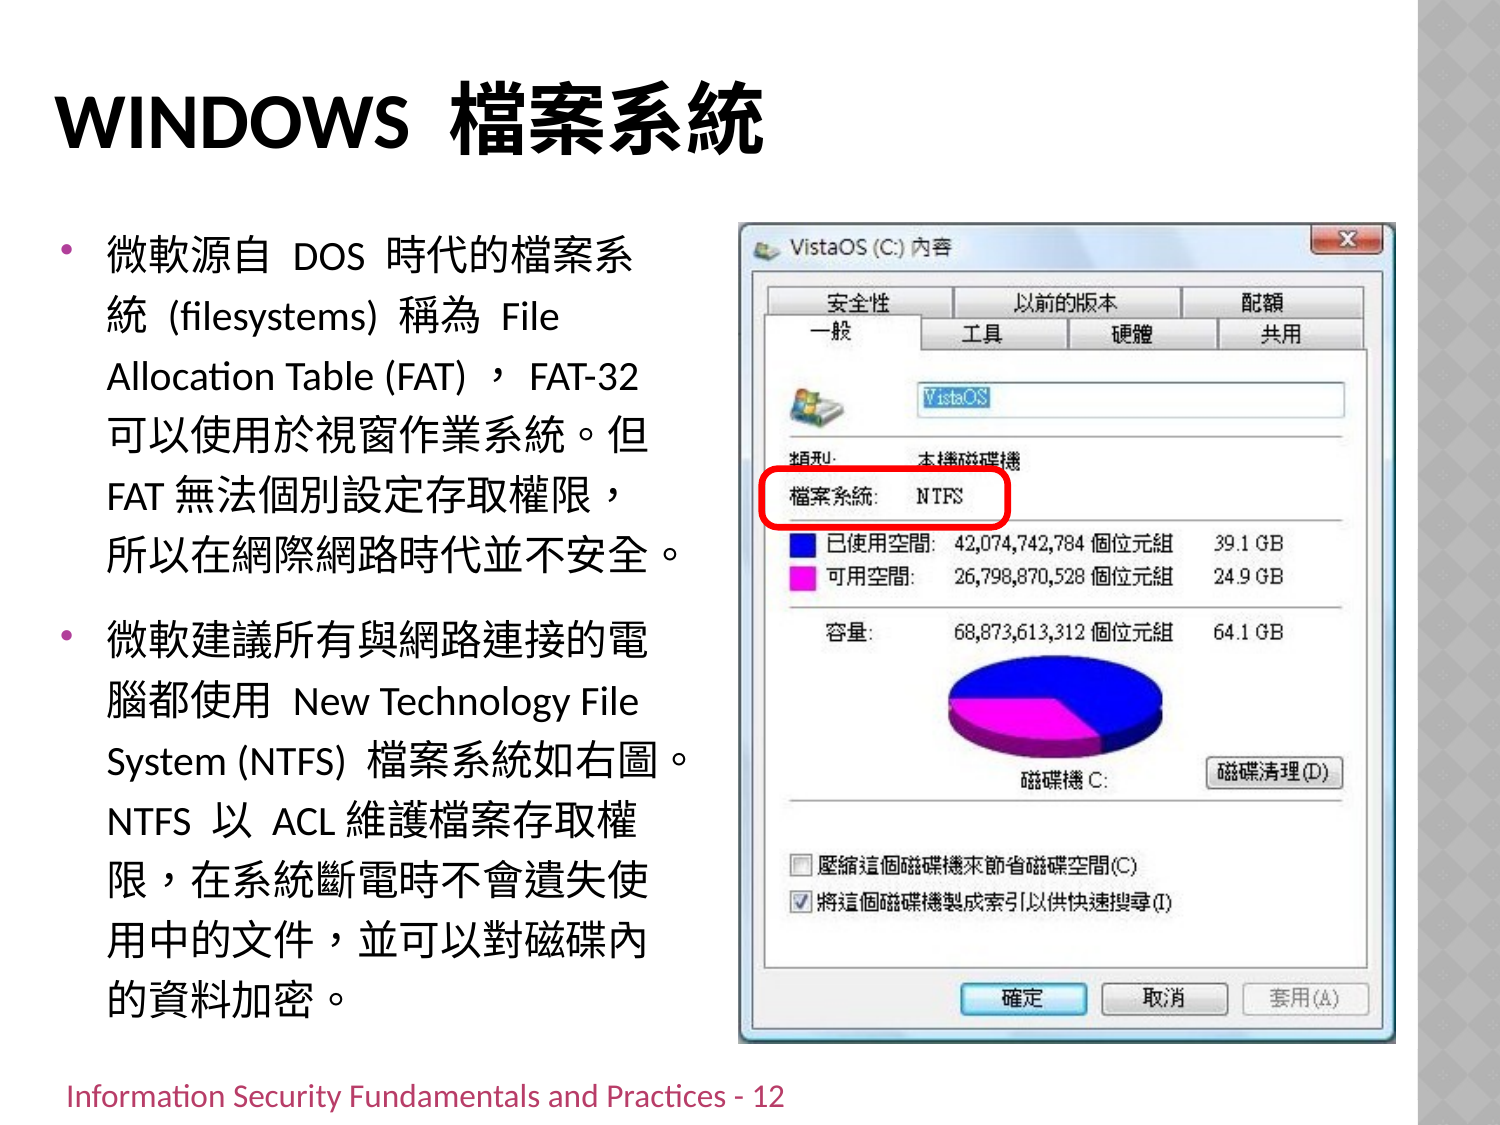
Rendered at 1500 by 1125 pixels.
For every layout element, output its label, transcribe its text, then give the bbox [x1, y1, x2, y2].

list 微軟源自 DOS 時代的檔案系統 (filesystems) 稱為 File Allocation Table (FAT)，FAT-32可以使用於視窗作業系統。但FAT無法個別設定存取權限，所以在網際網路時代並不安全。 微軟建議所有與網路連接的電腦都使用 New Technology File System (NTFS) 檔案系統如右圖。NTFS 以 ACL維護檔案存取權限，在系統斷電時不會遺失使用中的文件，並可以對磁碟內的資料加密。 [46, 210, 680, 1079]
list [737, 221, 1396, 1044]
title Windows 檔案系統 [46, 52, 1395, 164]
